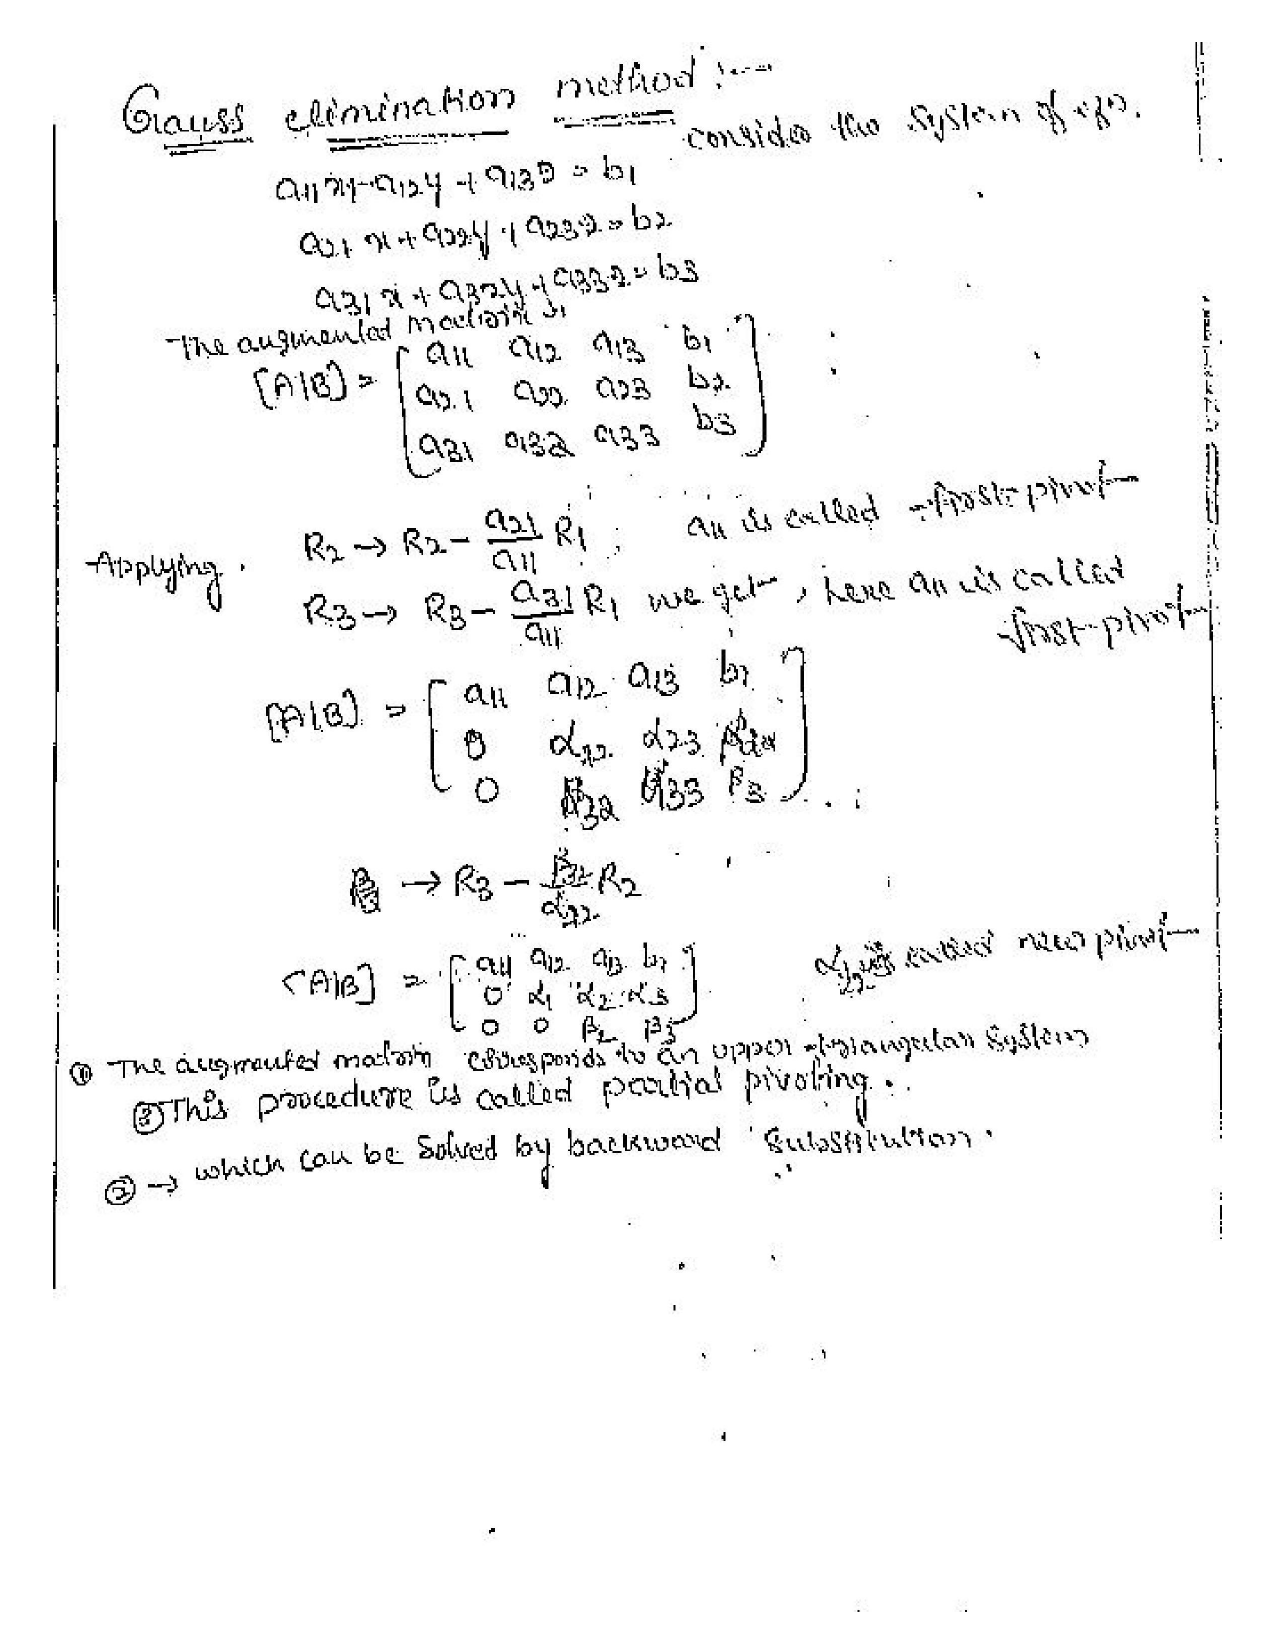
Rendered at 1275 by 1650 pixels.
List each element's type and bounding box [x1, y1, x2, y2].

picture [53, 42, 1222, 1612]
